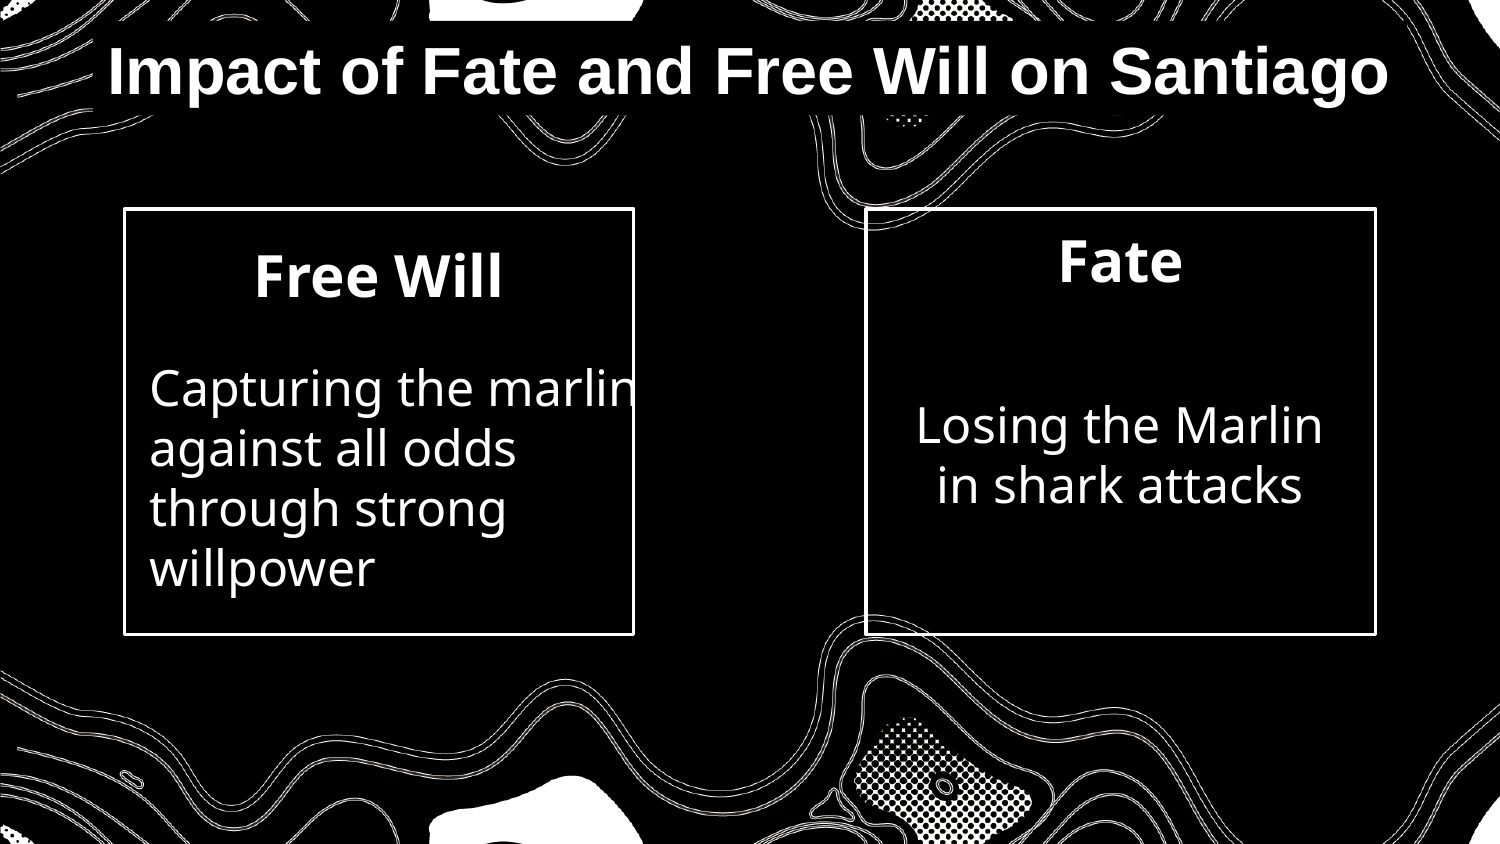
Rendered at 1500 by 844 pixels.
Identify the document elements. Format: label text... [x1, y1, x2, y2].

subtitle Losing the Marlin in shark attacks [885, 378, 1356, 546]
picture [0, 0, 1500, 260]
subtitle Capturing the marlin against all odds through strong willpower [134, 341, 656, 628]
title Fate [947, 209, 1295, 290]
text_box [124, 208, 634, 635]
text_box [866, 208, 1376, 635]
picture [0, 584, 1500, 844]
title Free Will [205, 224, 553, 305]
text_box Impact of Fate and Free Will on Santiago [92, 20, 1408, 116]
